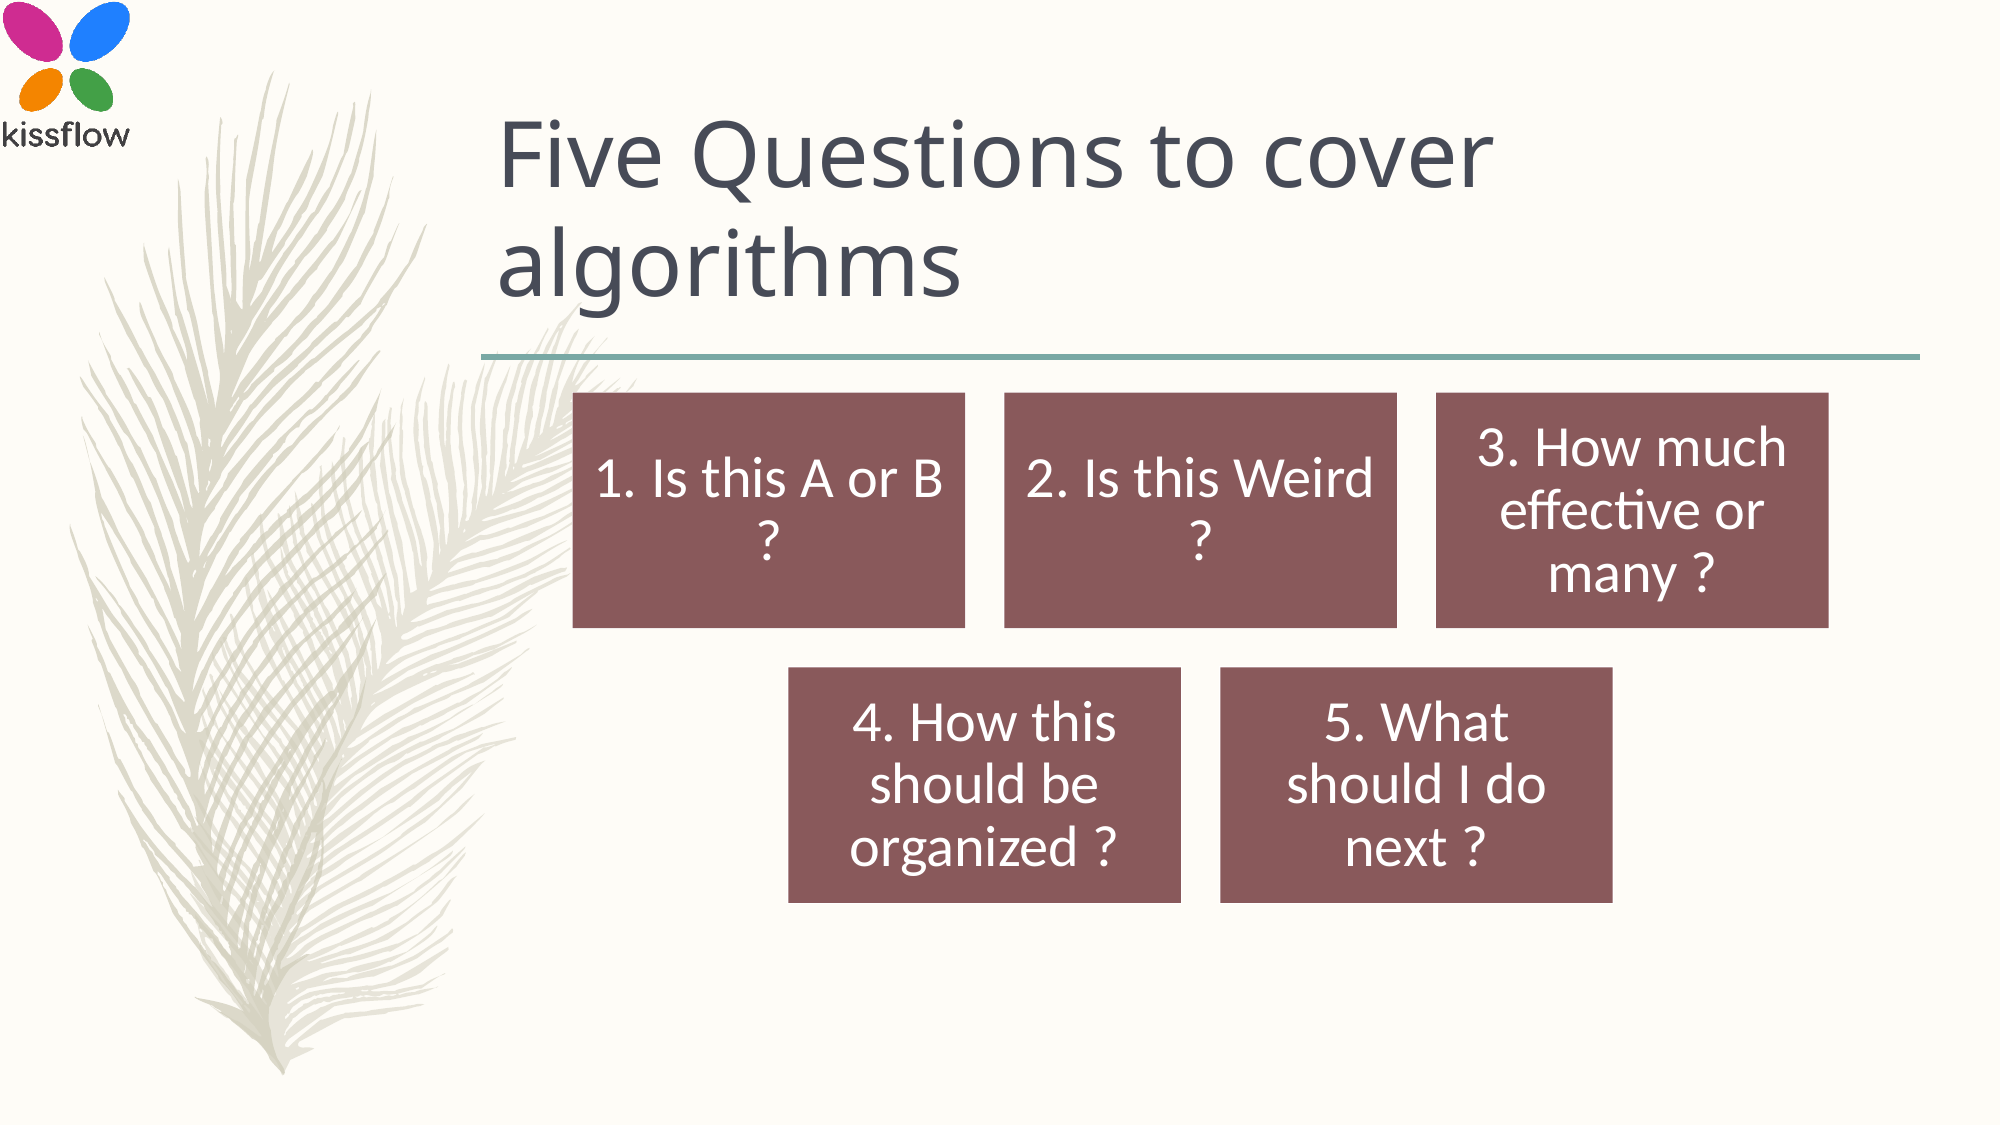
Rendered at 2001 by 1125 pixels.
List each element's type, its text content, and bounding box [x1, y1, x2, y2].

picture [0, 0, 132, 151]
title Five Questions to cover algorithms [481, 93, 1920, 350]
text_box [572, 392, 1829, 904]
